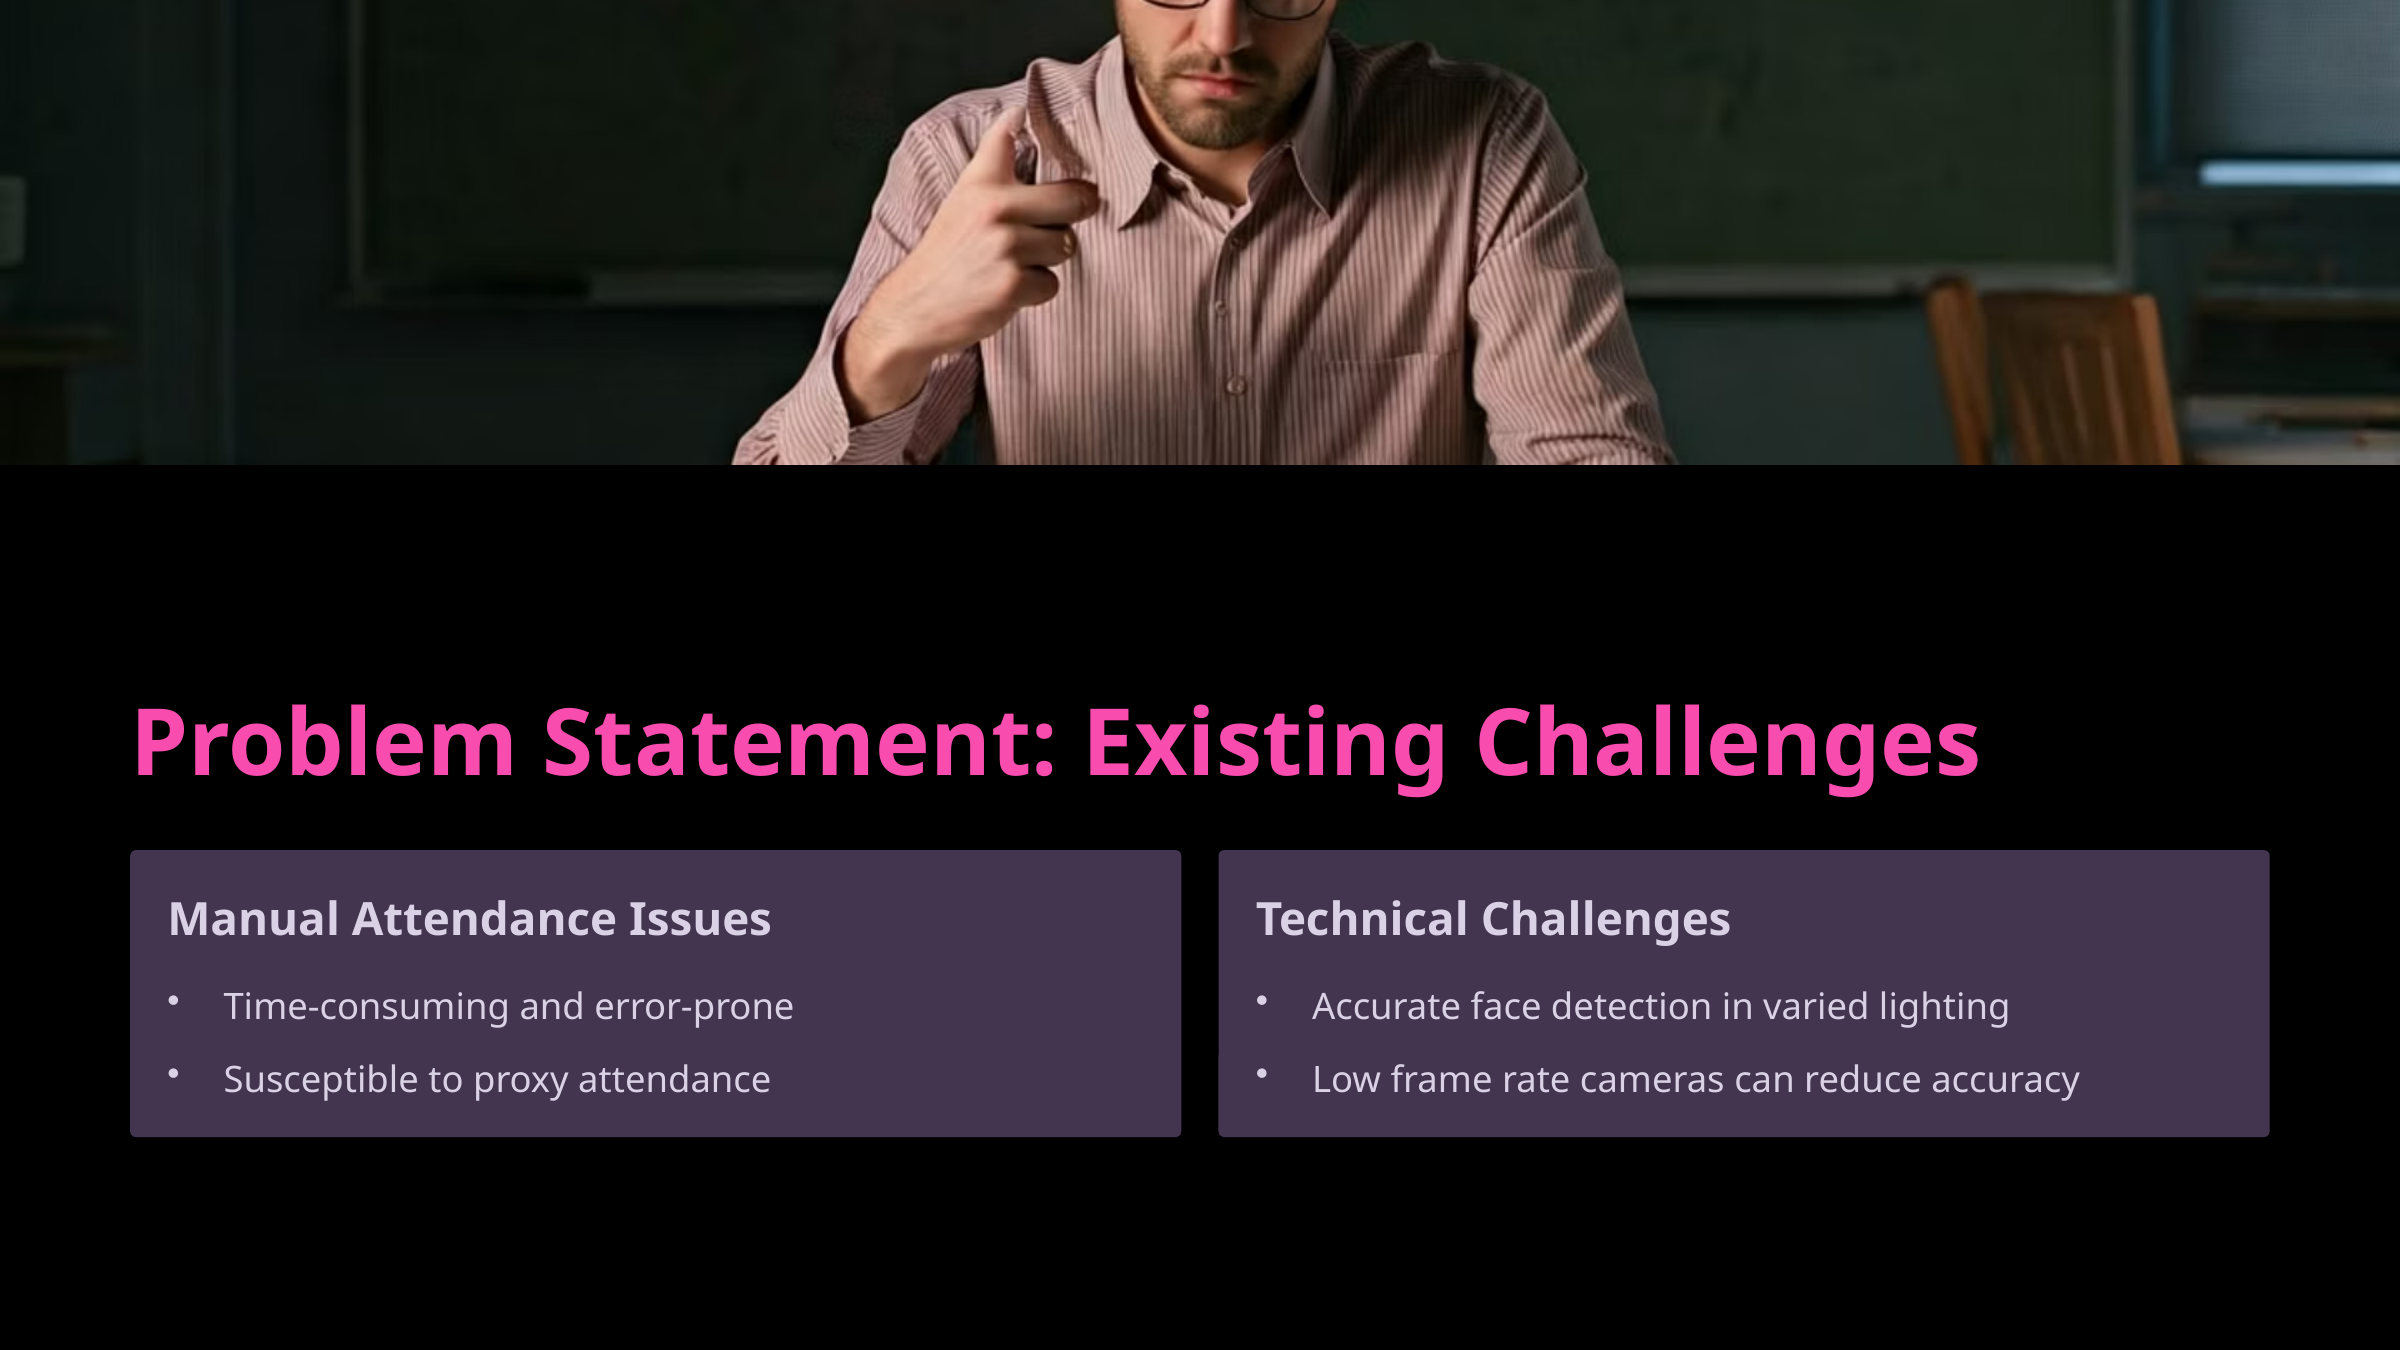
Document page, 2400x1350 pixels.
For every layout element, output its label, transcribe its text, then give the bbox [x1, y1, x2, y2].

text_box Susceptible to proxy attendance [167, 1040, 1145, 1100]
picture [0, 0, 2400, 466]
text_box [130, 850, 1182, 1138]
text_box Manual Attendance Issues [167, 887, 726, 946]
text_box Time-consuming and error-prone [167, 967, 1145, 1028]
text_box Problem Statement: Existing Challenges [130, 678, 1898, 795]
text_box Low frame rate cameras can reduce accuracy [1255, 1040, 2233, 1100]
text_box Accurate face detection in varied lighting [1255, 967, 2233, 1028]
text_box Technical Challenges [1255, 887, 1721, 946]
text_box [1218, 850, 2270, 1138]
